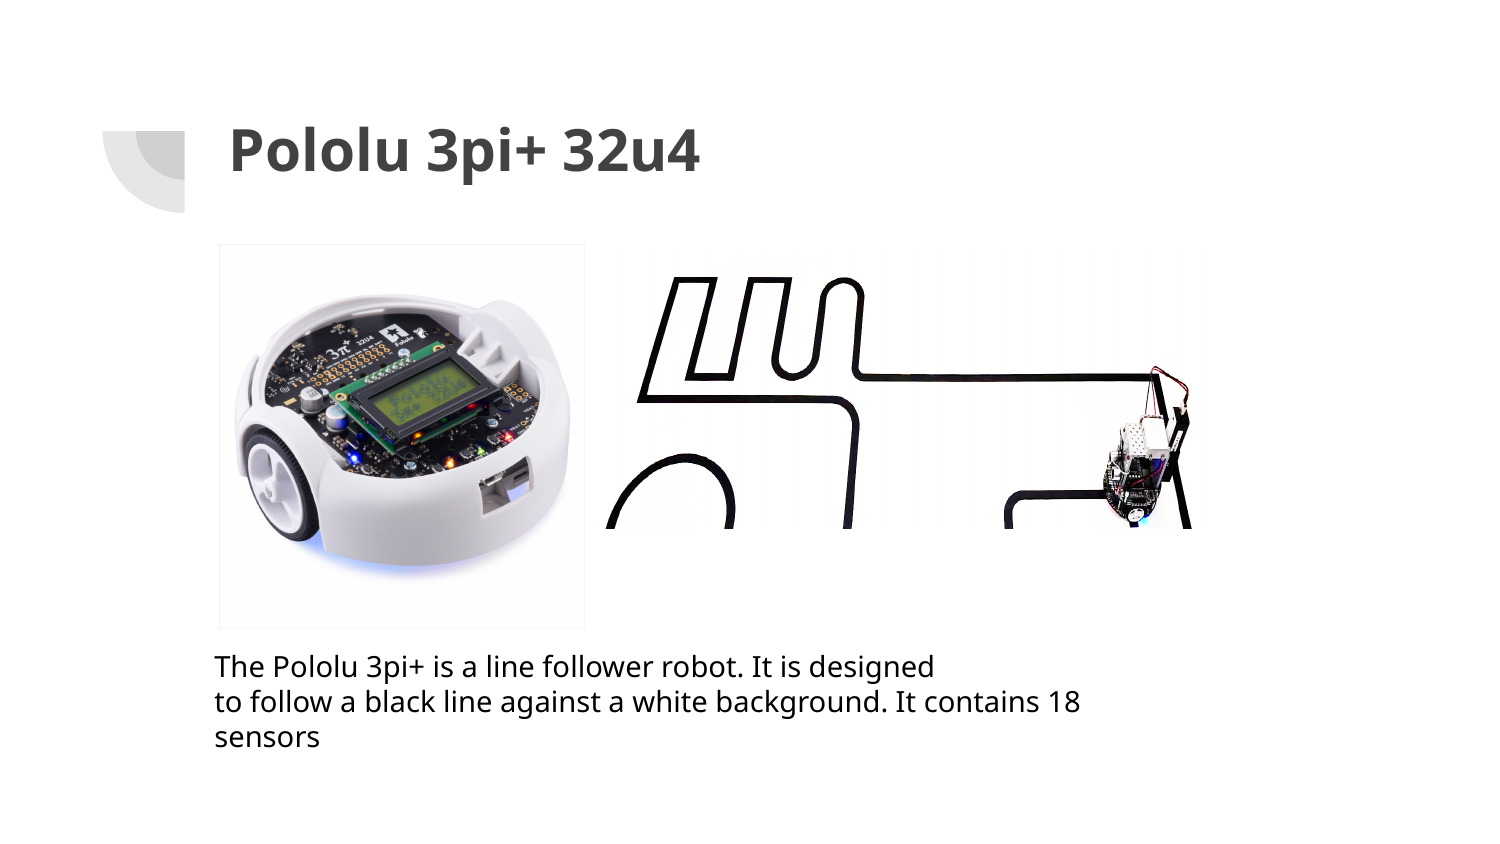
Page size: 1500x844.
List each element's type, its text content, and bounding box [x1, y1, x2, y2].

picture [219, 244, 585, 629]
text_box The Pololu 3pi+ is a line follower robot. It is designed to follow a black line against a white background. It contains 18 sensors [199, 633, 1193, 769]
title Pololu 3pi+ 32u4 [213, 98, 1368, 263]
picture [589, 244, 1208, 529]
